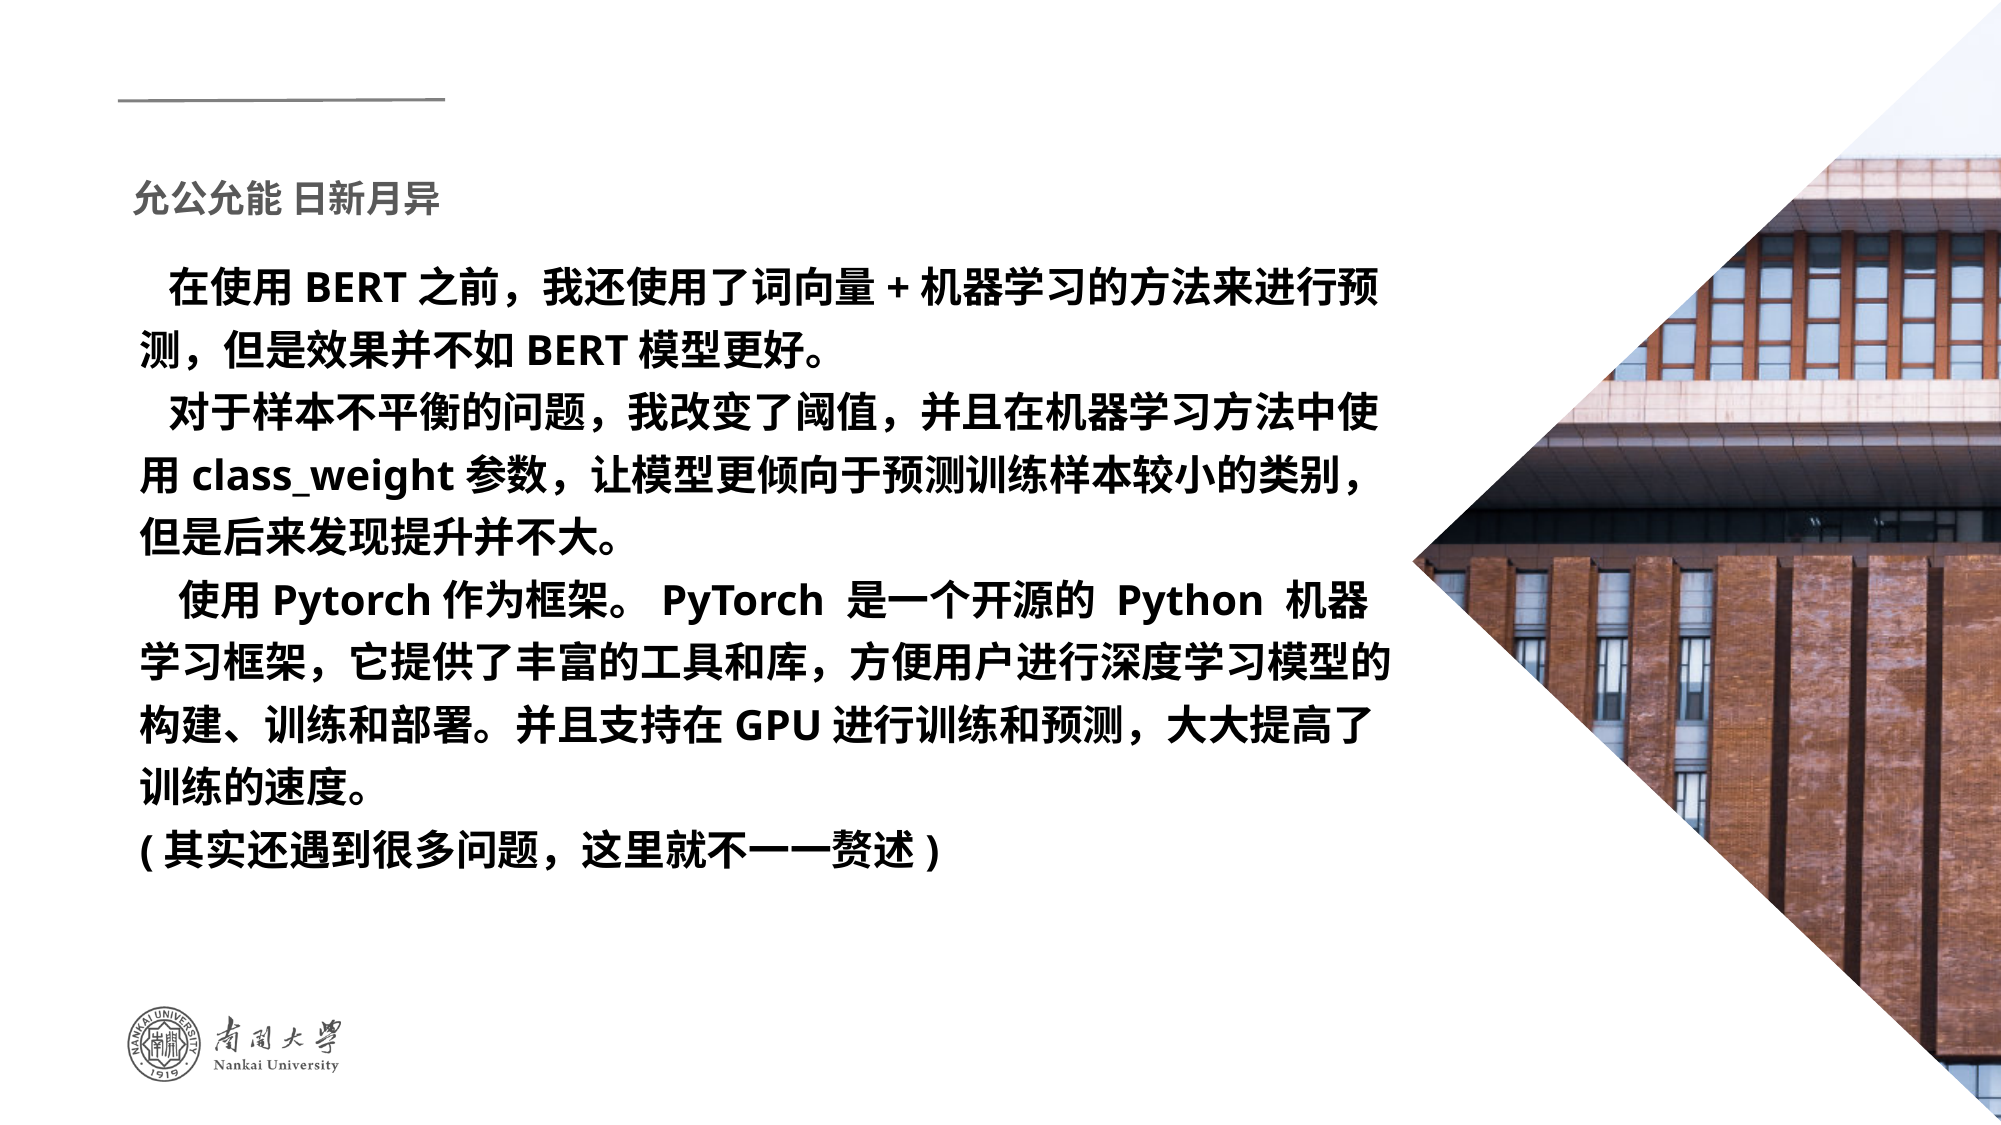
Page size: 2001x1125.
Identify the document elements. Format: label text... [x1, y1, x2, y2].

picture [1412, 0, 2001, 1125]
text_box 在使用BERT之前，我还使用了词向量+机器学习的方法来进行预测，但是效果并不如BERT模型更好。 对于样本不平衡的问题，我改变了阈值，并且在机器学习方法中使用class_weight参数，让模型更倾向于预测训练样本较小的类别，但是后来发现提升并不大。 使用Pytorch作为框架。PyTorch 是一个开源的 Python 机器学习框架，它提供了丰富的工具和库，方便用户进行深度学习模型的构建、训练和部署。并且支持在GPU进行训练和预测，大大提高了训练的速度。 (其实还遇到很多问题，这里就不一一赘述) [125, 241, 1412, 949]
picture [127, 1006, 341, 1082]
text_box 允公允能 日新月异 [117, 145, 592, 228]
